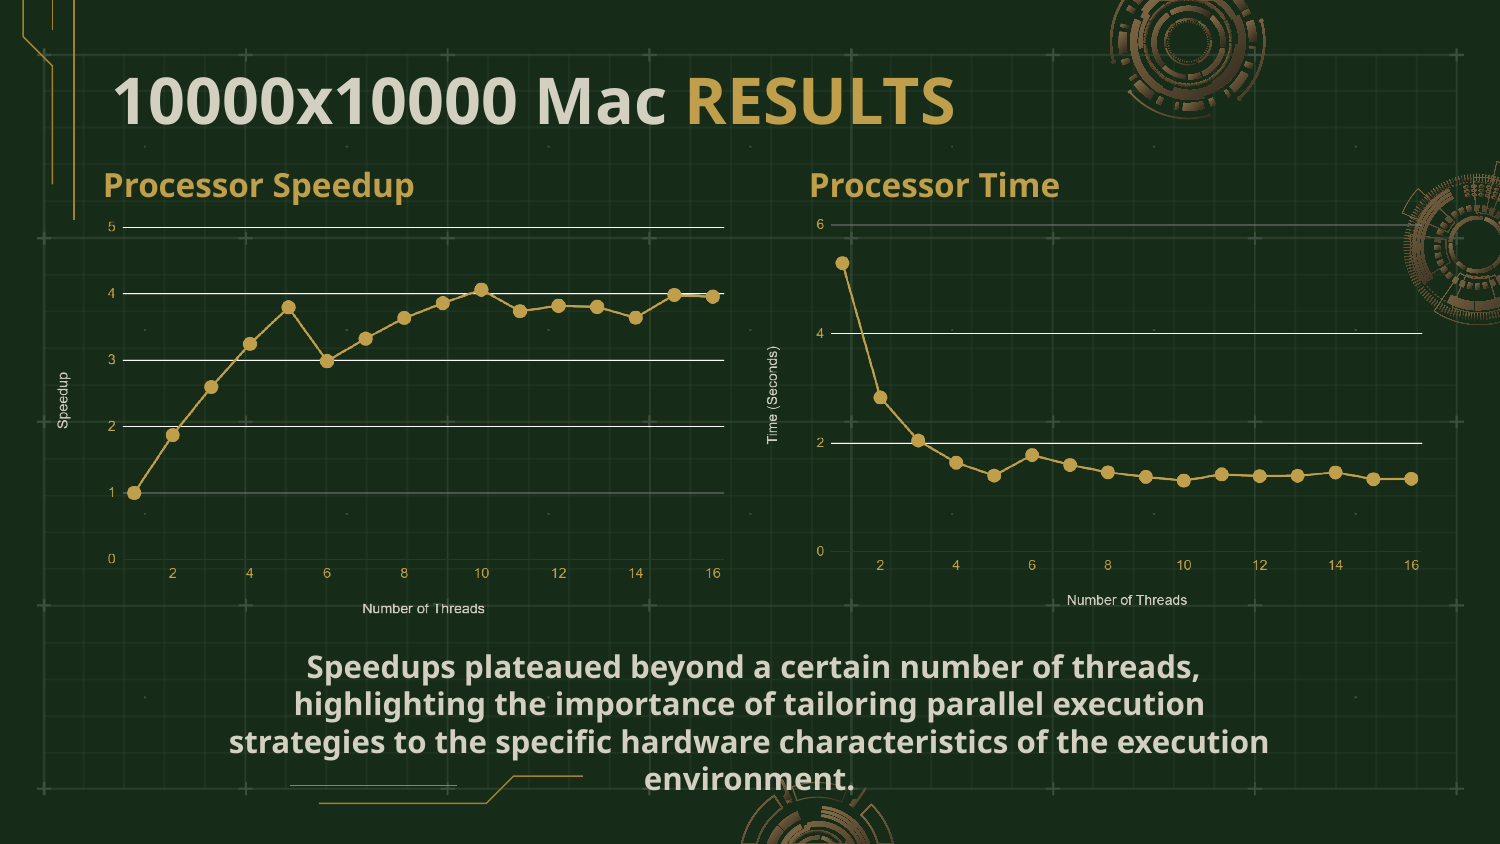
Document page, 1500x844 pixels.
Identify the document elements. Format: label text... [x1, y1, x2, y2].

subtitle Processor Time [793, 148, 1235, 195]
picture [34, 196, 1444, 639]
title 10000x10000 Mac RESULTS [96, 44, 1360, 149]
text_box Speedups plateaued beyond a certain number of threads, highlighting the importance of tailoring parallel execution strategies to the specific hardware characteristics of the execution environment. [207, 638, 1293, 798]
subtitle Processor Speedup [87, 148, 529, 196]
